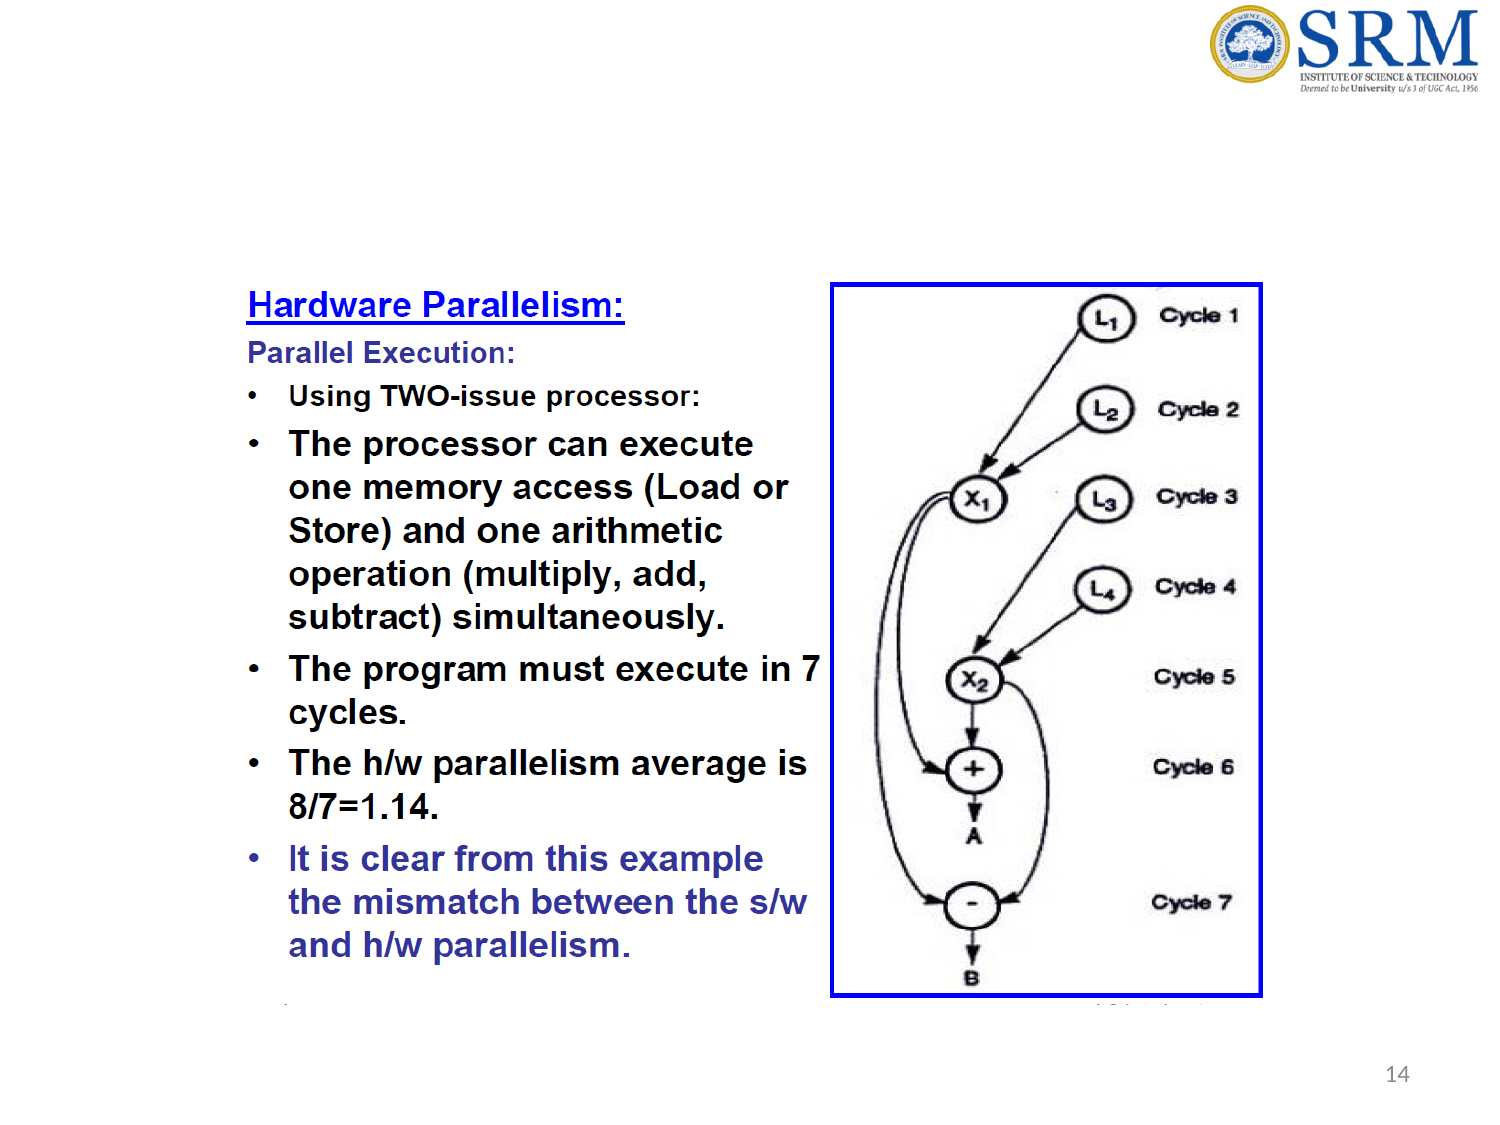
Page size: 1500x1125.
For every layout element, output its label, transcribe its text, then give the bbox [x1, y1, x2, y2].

slide_number 14 [1074, 1042, 1425, 1103]
picture [1210, 5, 1478, 93]
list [189, 262, 1311, 1006]
